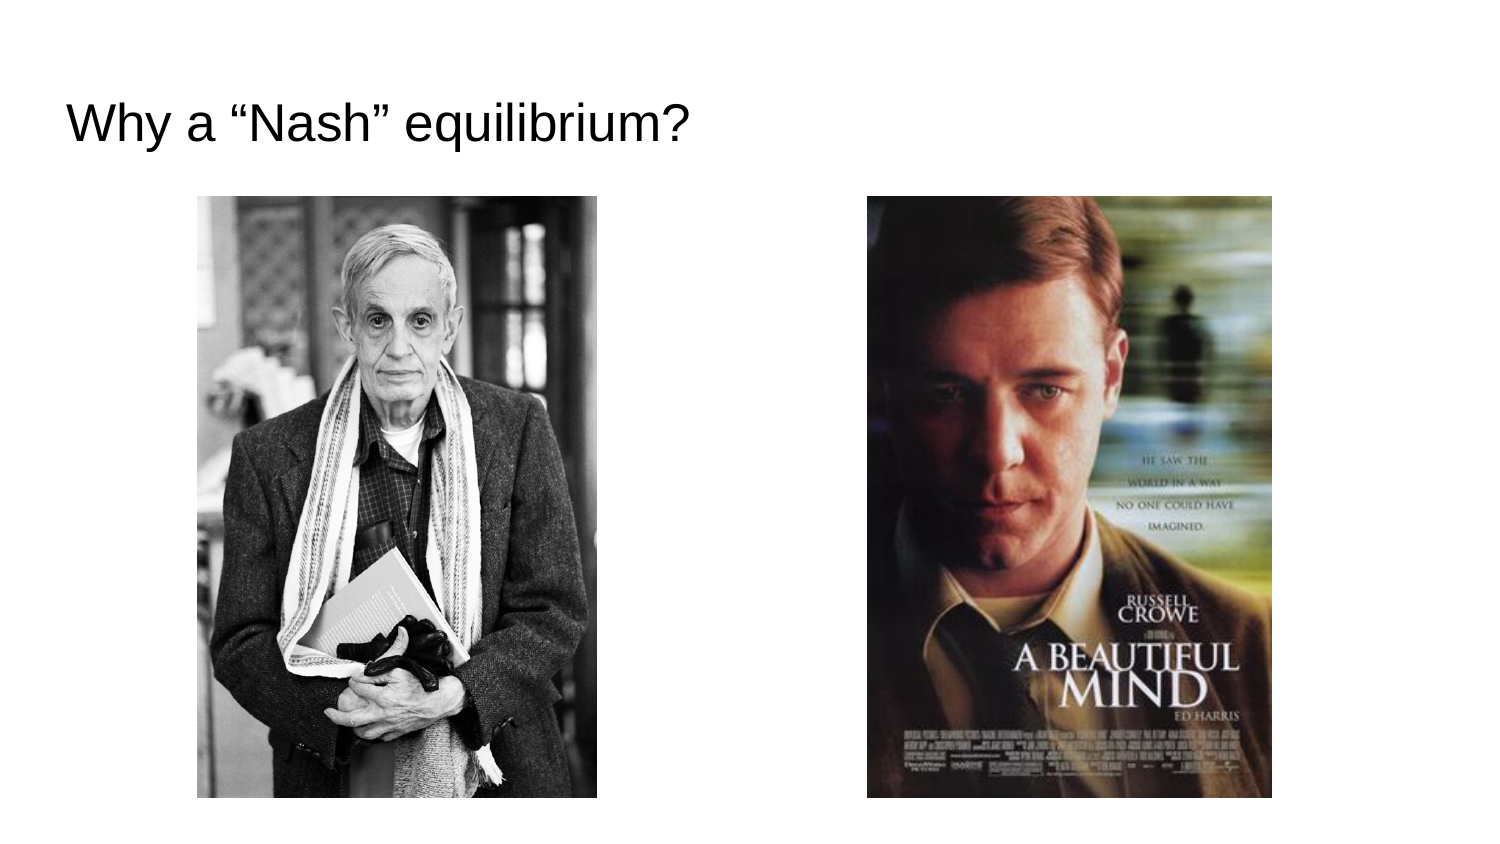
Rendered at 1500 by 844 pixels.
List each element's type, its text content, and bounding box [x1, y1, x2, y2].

picture [197, 196, 597, 799]
picture [867, 196, 1273, 799]
title Why a “Nash” equilibrium? [51, 72, 1449, 167]
